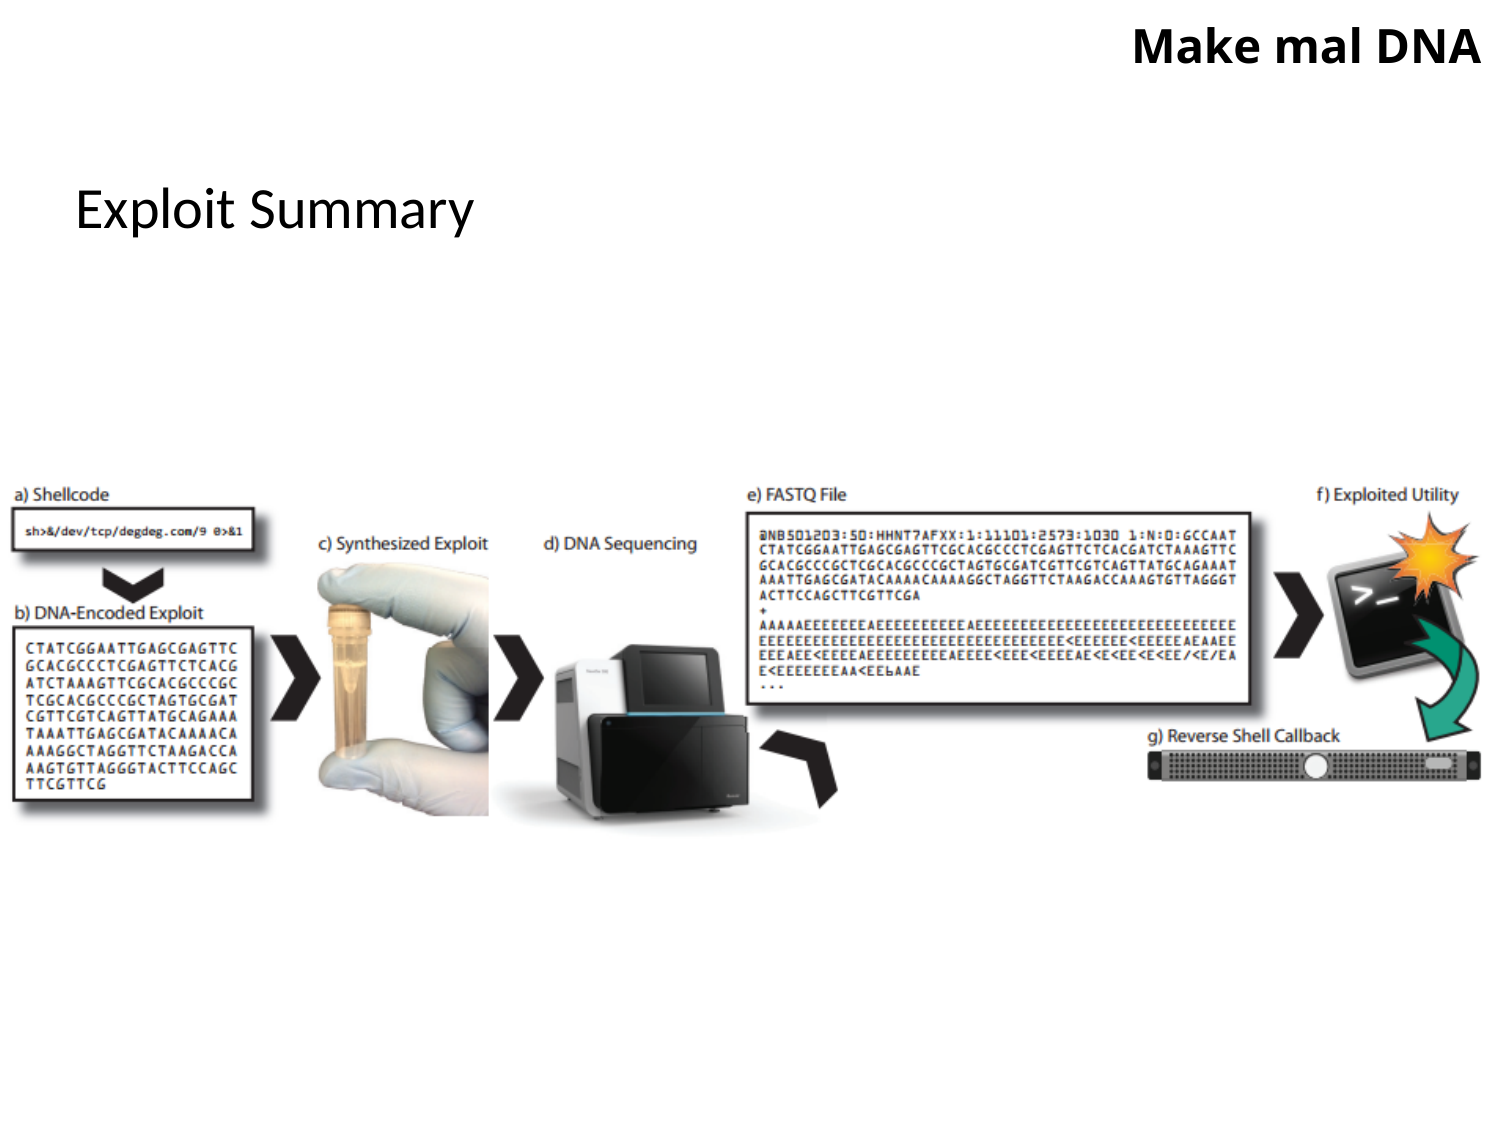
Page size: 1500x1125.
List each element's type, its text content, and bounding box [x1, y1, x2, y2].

text_box Make mal DNA [1115, 0, 1500, 98]
text_box Exploit Summary [60, 162, 905, 248]
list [0, 449, 1500, 840]
